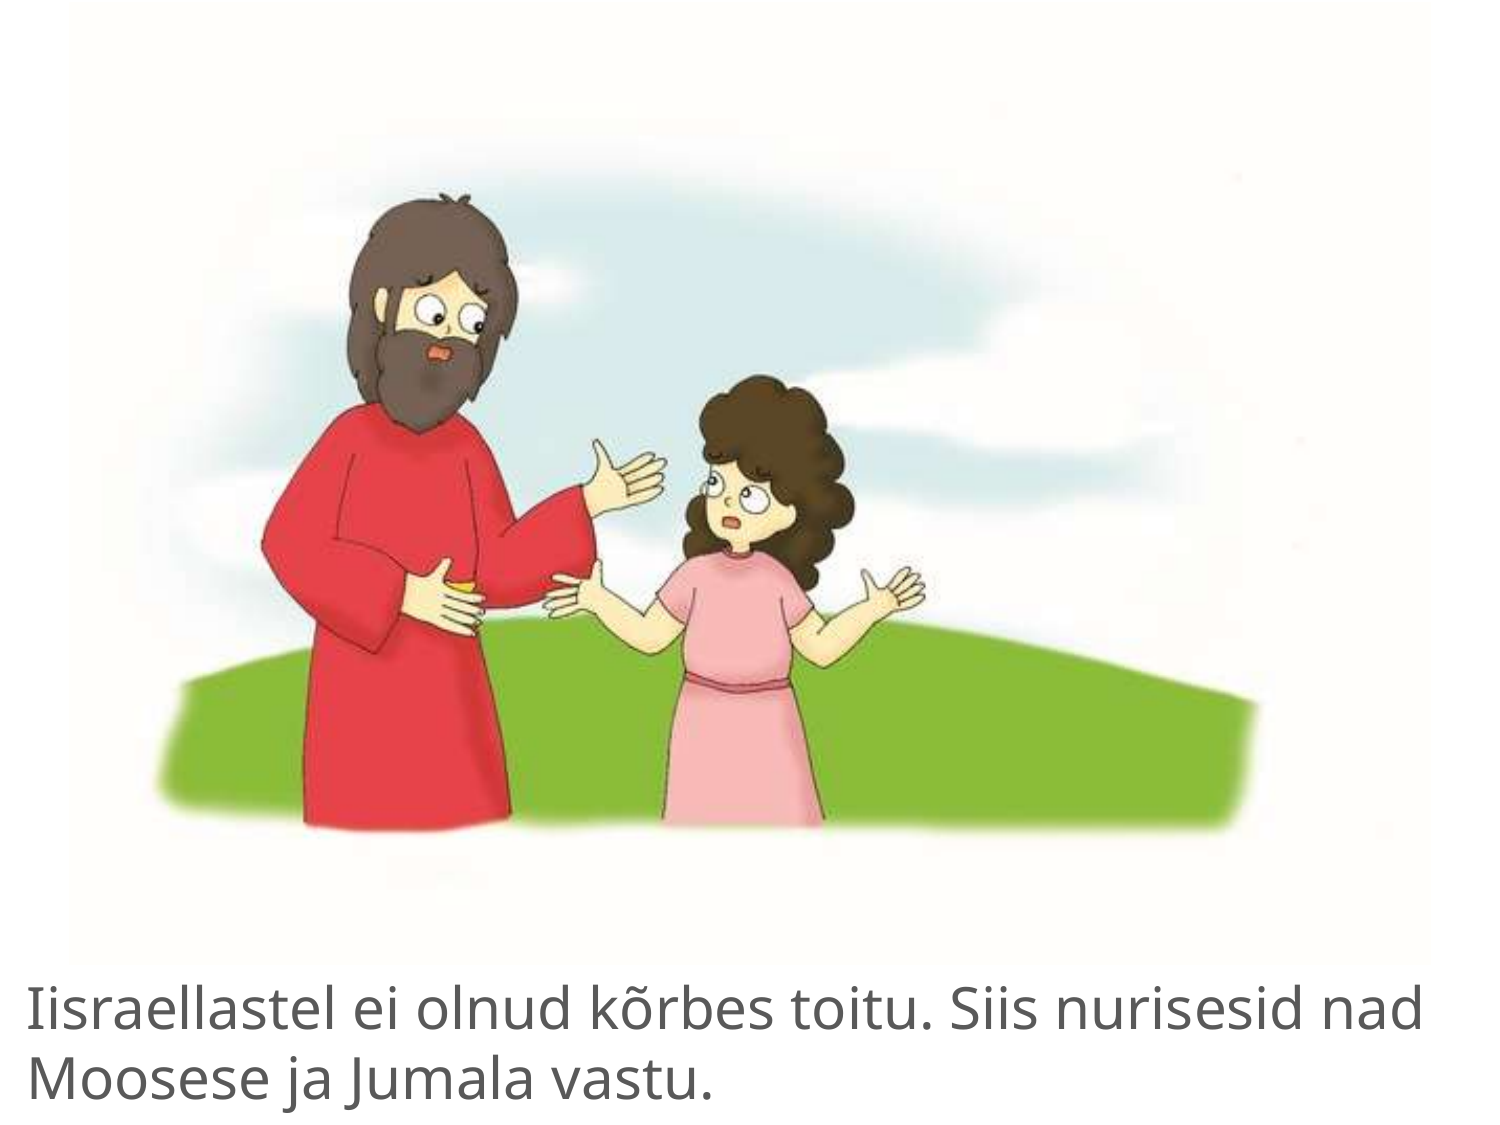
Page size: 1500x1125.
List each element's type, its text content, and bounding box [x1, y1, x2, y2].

text_box Iisraellastel ei olnud kõrbes toitu. Siis nurisesid nad Moosese ja Jumala vastu. [11, 964, 1483, 1119]
picture [69, 1, 1431, 965]
